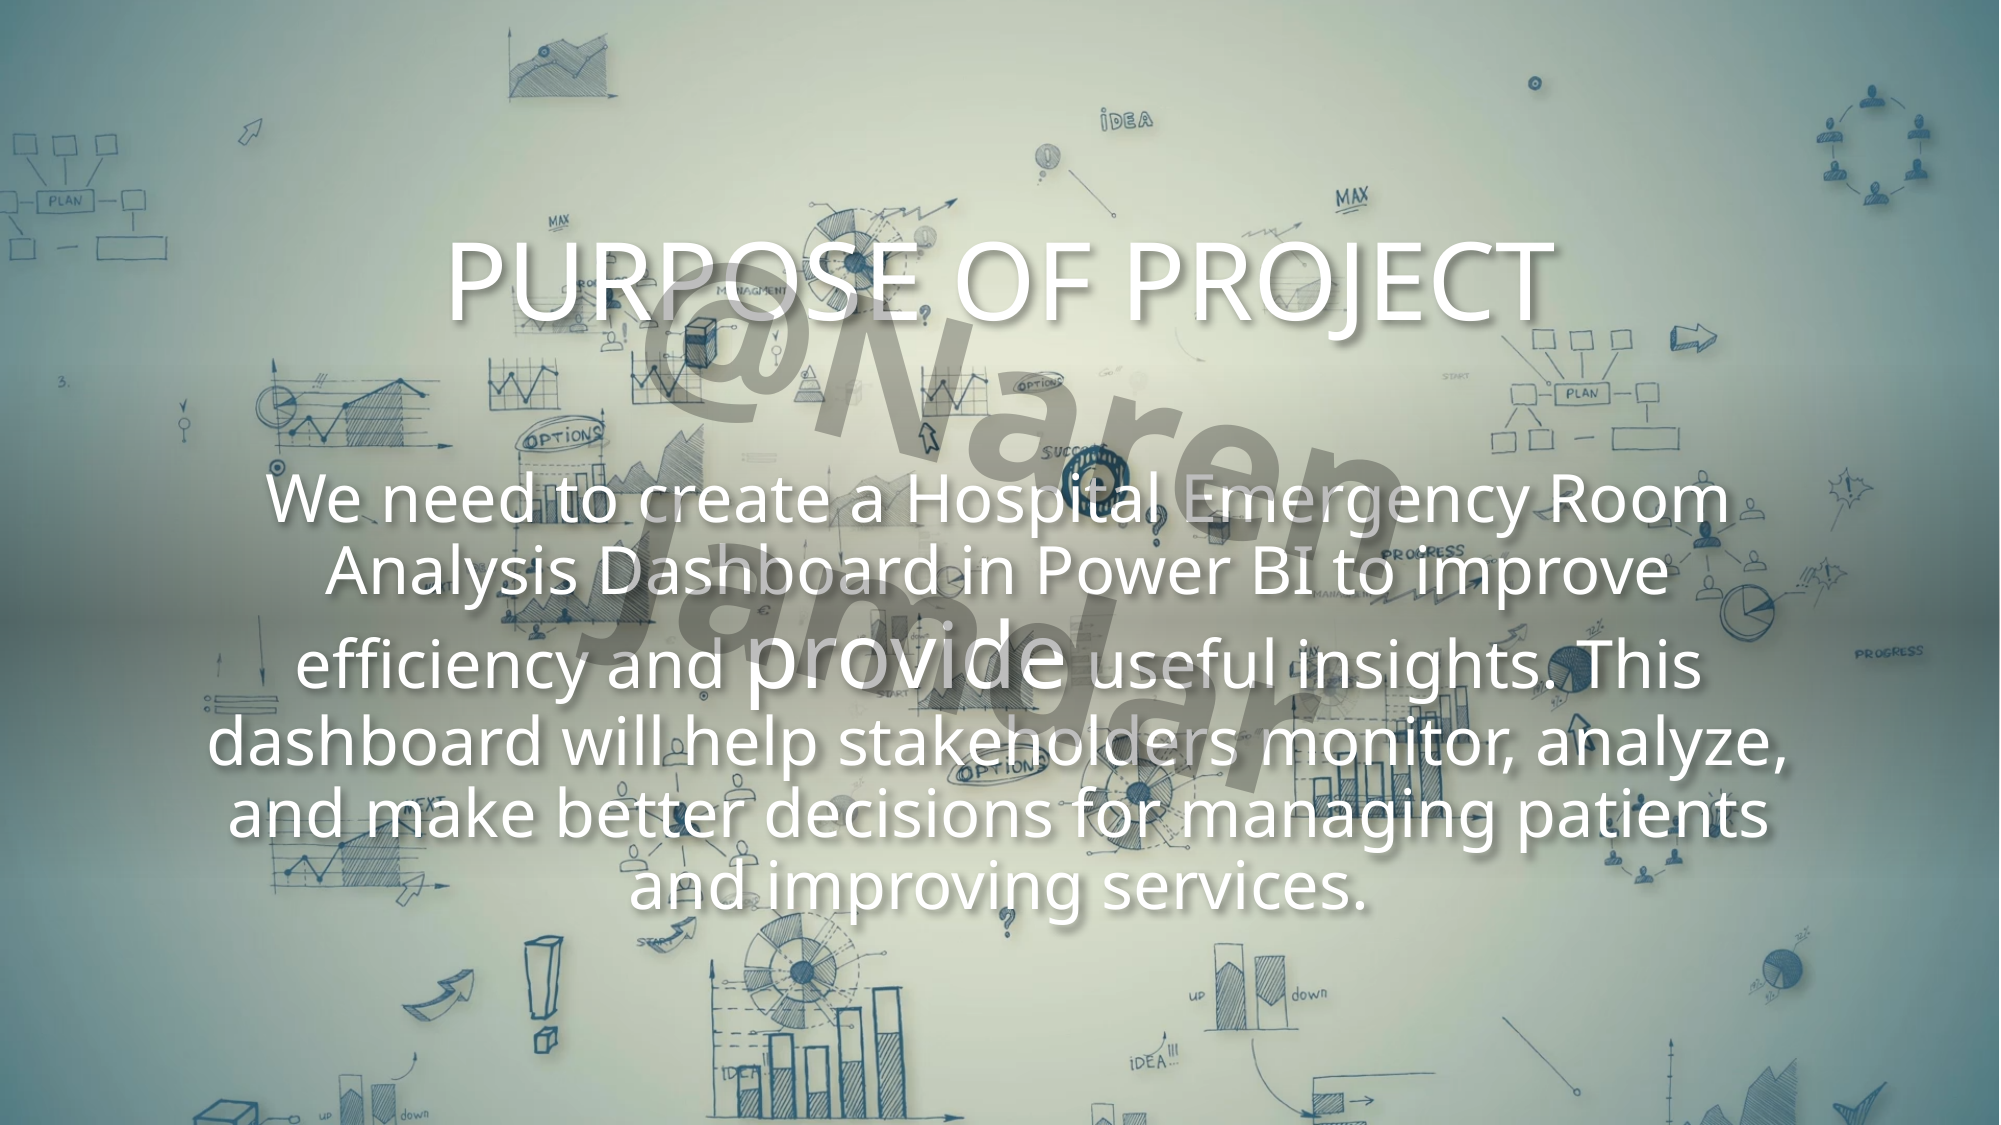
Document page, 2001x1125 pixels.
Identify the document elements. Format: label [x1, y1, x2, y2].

text_box [0, 0, 2000, 1125]
